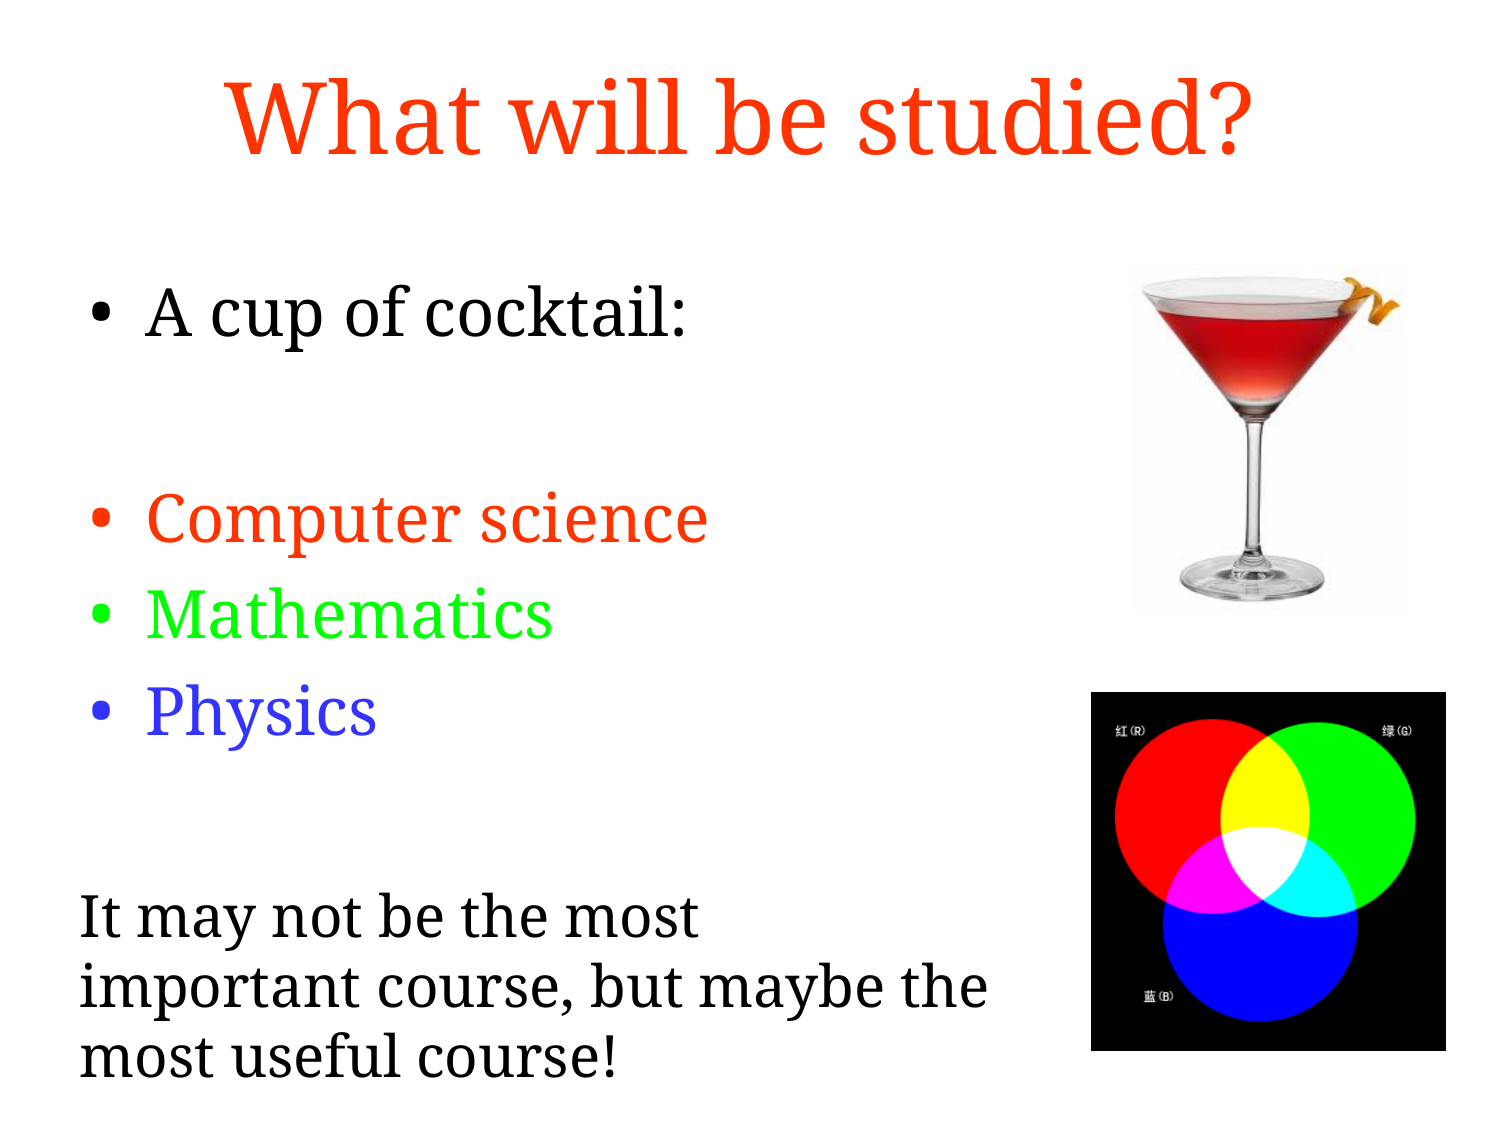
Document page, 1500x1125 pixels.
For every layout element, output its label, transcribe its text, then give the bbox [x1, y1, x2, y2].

picture [1091, 692, 1446, 1052]
text_box It may not be the most important course, but maybe the most useful course! [64, 871, 1010, 1097]
text_box What will be studied? [64, 21, 1415, 208]
text_box A cup of cocktail: Computer science Mathematics Physics [74, 262, 1081, 1005]
picture [1132, 268, 1409, 611]
